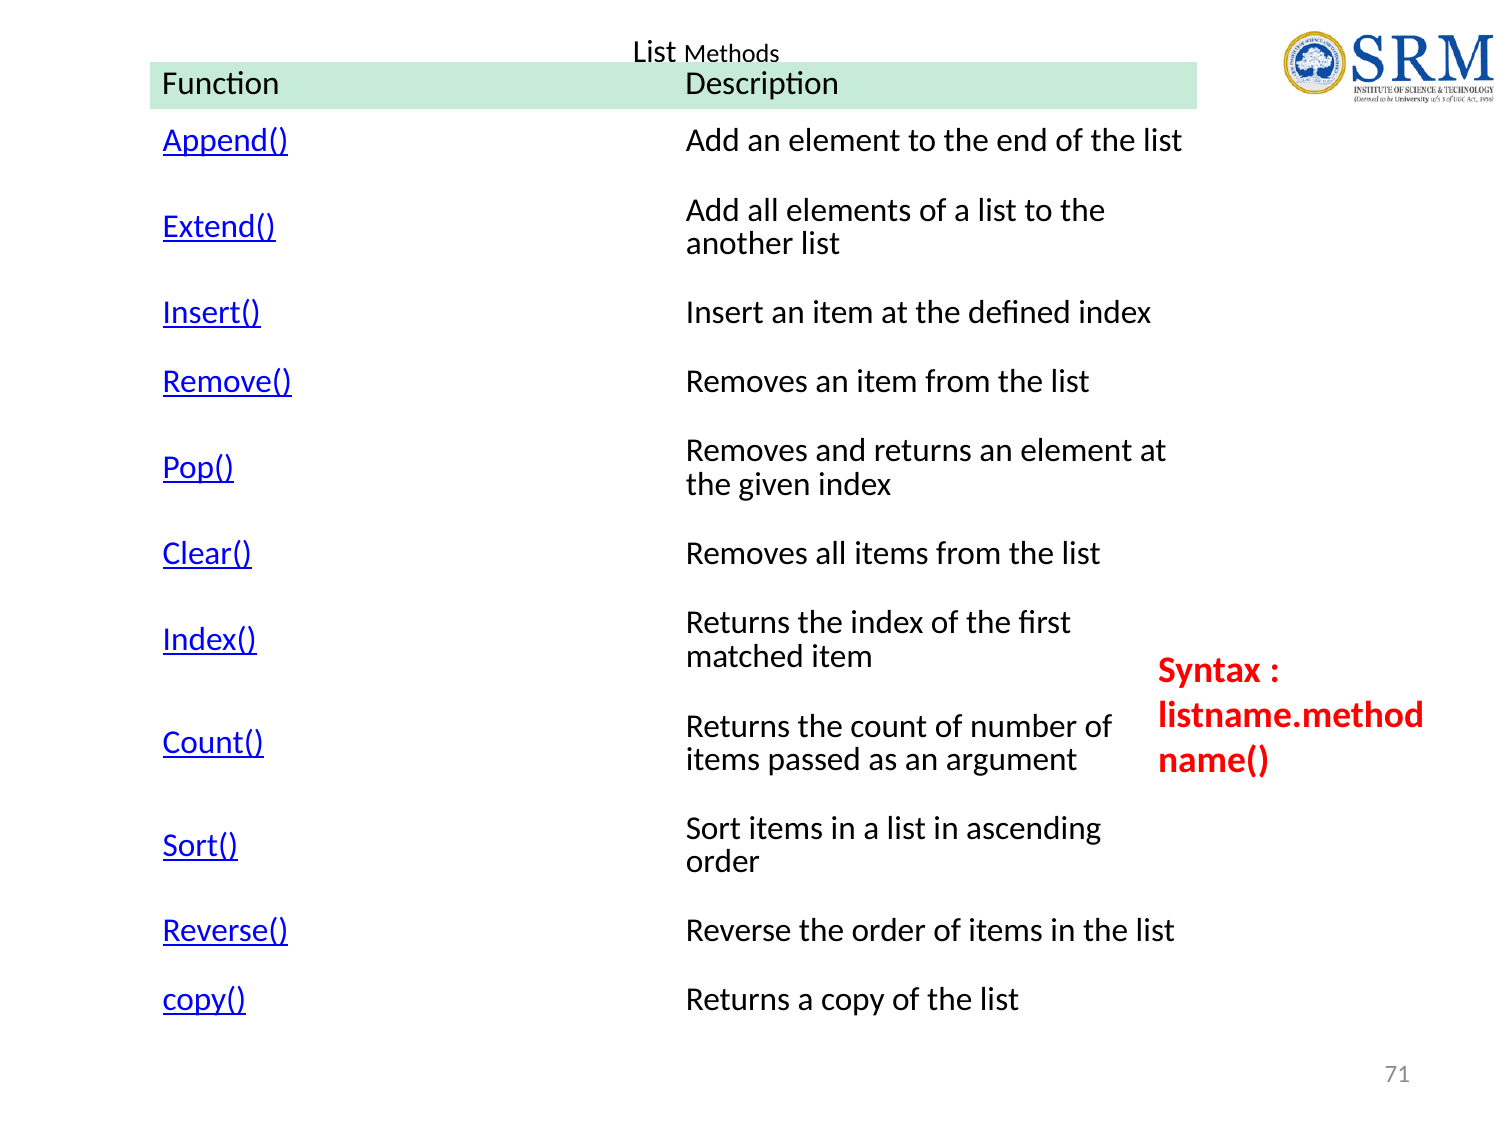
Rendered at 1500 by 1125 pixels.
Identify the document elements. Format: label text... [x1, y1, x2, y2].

table_cell Returns the count of number of items passed as an argument [673, 694, 1197, 797]
table_cell Sort items in a list in ascending order [673, 797, 1197, 899]
table_cell Sort() [150, 797, 673, 899]
table_cell Add all elements of a list to the another list [673, 178, 1197, 281]
table_cell Index() [150, 590, 673, 694]
table_cell Count() [150, 694, 673, 797]
table_cell Append() [150, 109, 673, 178]
table_cell Returns the index of the first matched item [673, 590, 1197, 694]
table_cell Removes and returns an element at the given index [673, 419, 1197, 522]
table_cell Pop() [150, 419, 673, 522]
table_cell Removes an item from the list [673, 350, 1197, 419]
table_cell Extend() [150, 178, 673, 281]
table_cell copy() [150, 968, 673, 1036]
table_cell Removes all items from the list [673, 522, 1197, 590]
title List Methods [287, 22, 1125, 62]
table_cell Add an element to the end of the list [673, 109, 1197, 178]
table_cell Insert() [150, 281, 673, 350]
table_cell Returns a copy of the list [673, 968, 1197, 1036]
table_cell Clear() [150, 522, 673, 590]
table_cell Insert an item at the defined index [673, 281, 1197, 350]
table_cell Reverse() [150, 899, 673, 968]
table_header Function [150, 62, 673, 109]
slide_number 71 [1074, 1042, 1425, 1103]
text_box Syntax : listname.method name() [1143, 637, 1500, 788]
table_cell Remove() [150, 350, 673, 419]
table_cell Reverse the order of items in the list [673, 899, 1197, 968]
picture [1273, 1, 1500, 131]
table_header Description [673, 62, 1197, 109]
